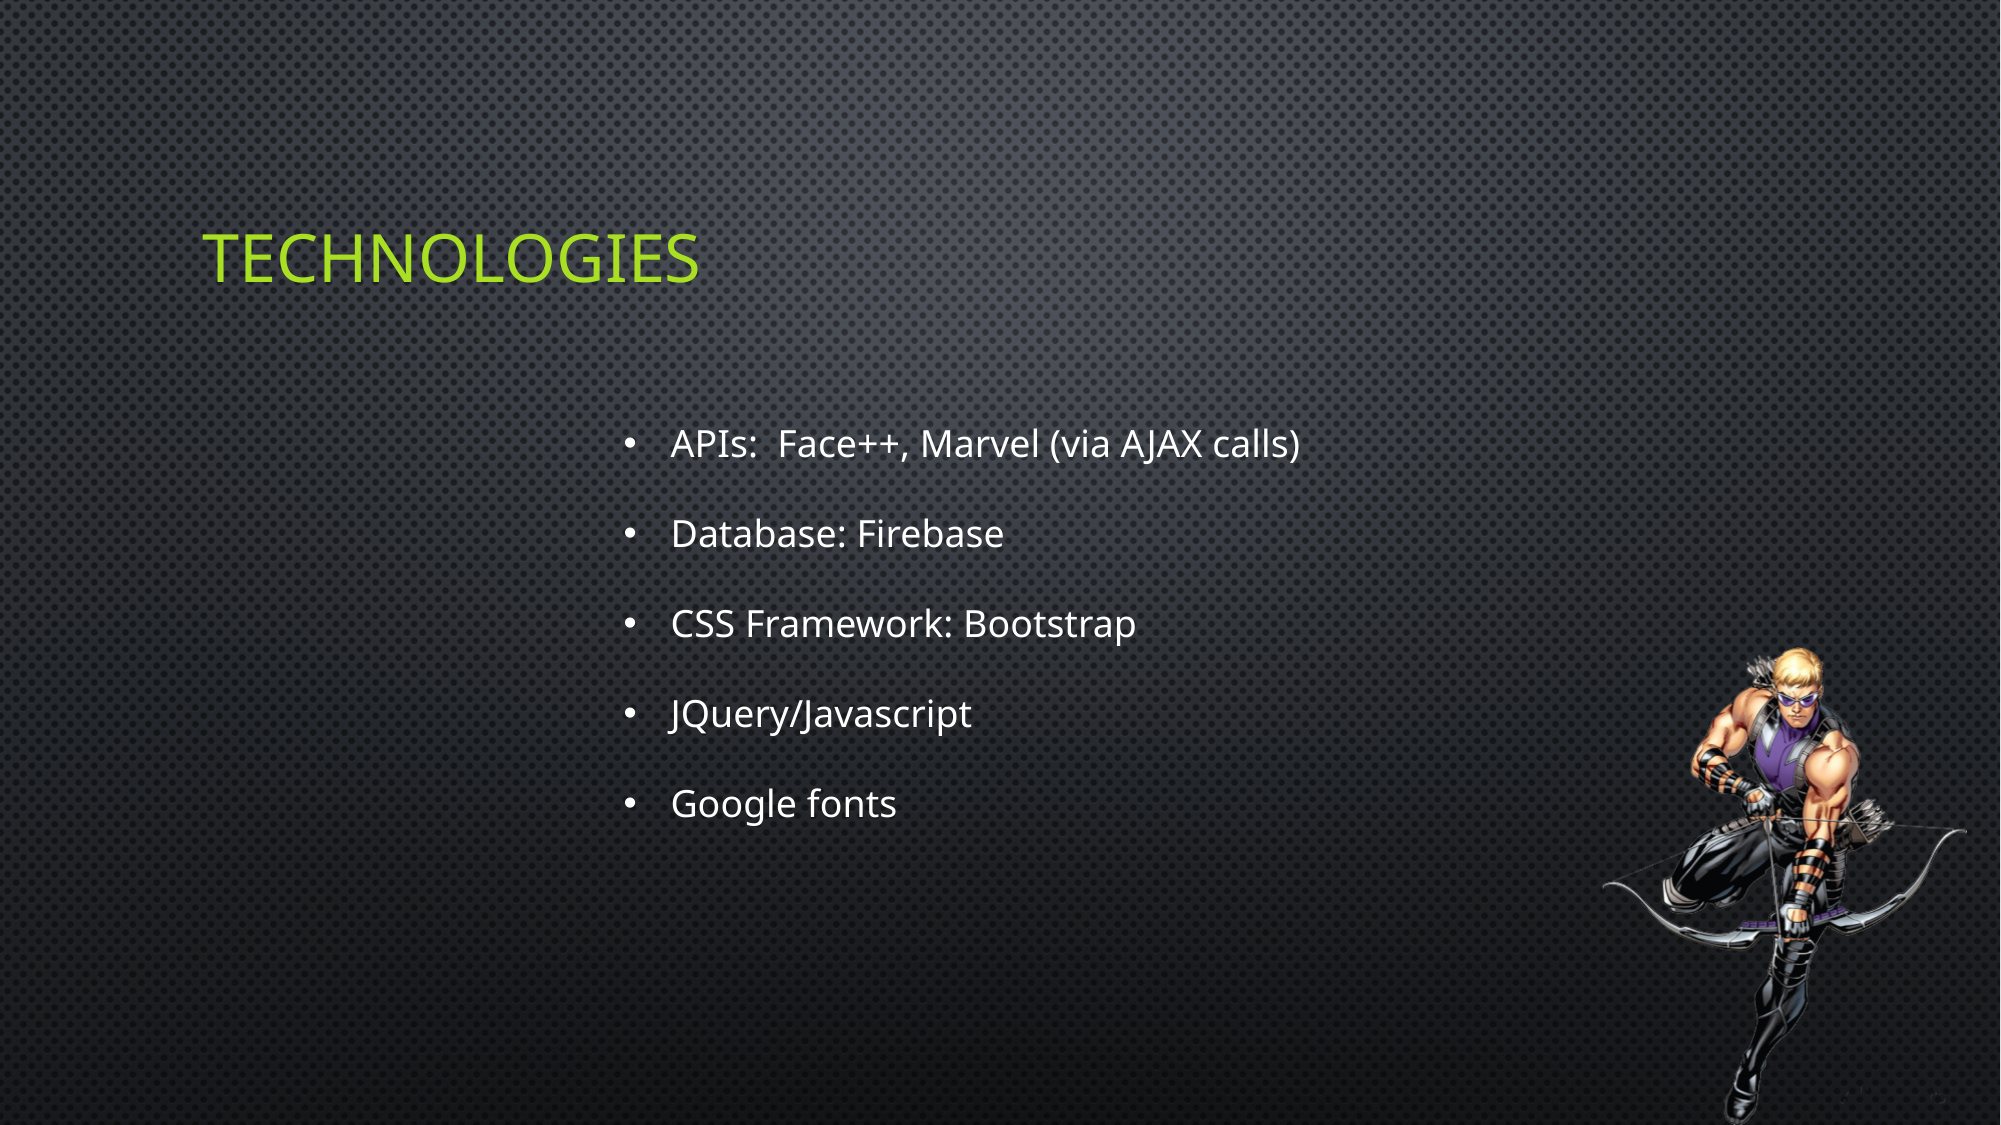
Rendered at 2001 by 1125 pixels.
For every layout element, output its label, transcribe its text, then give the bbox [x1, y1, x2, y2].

title technologies [187, 99, 1813, 413]
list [1601, 645, 1967, 1125]
text_box APIs: Face++, Marvel (via AJAX calls) Database: Firebase CSS Framework: Bootstrap JQuery/Javascript Google fonts [608, 412, 1391, 968]
